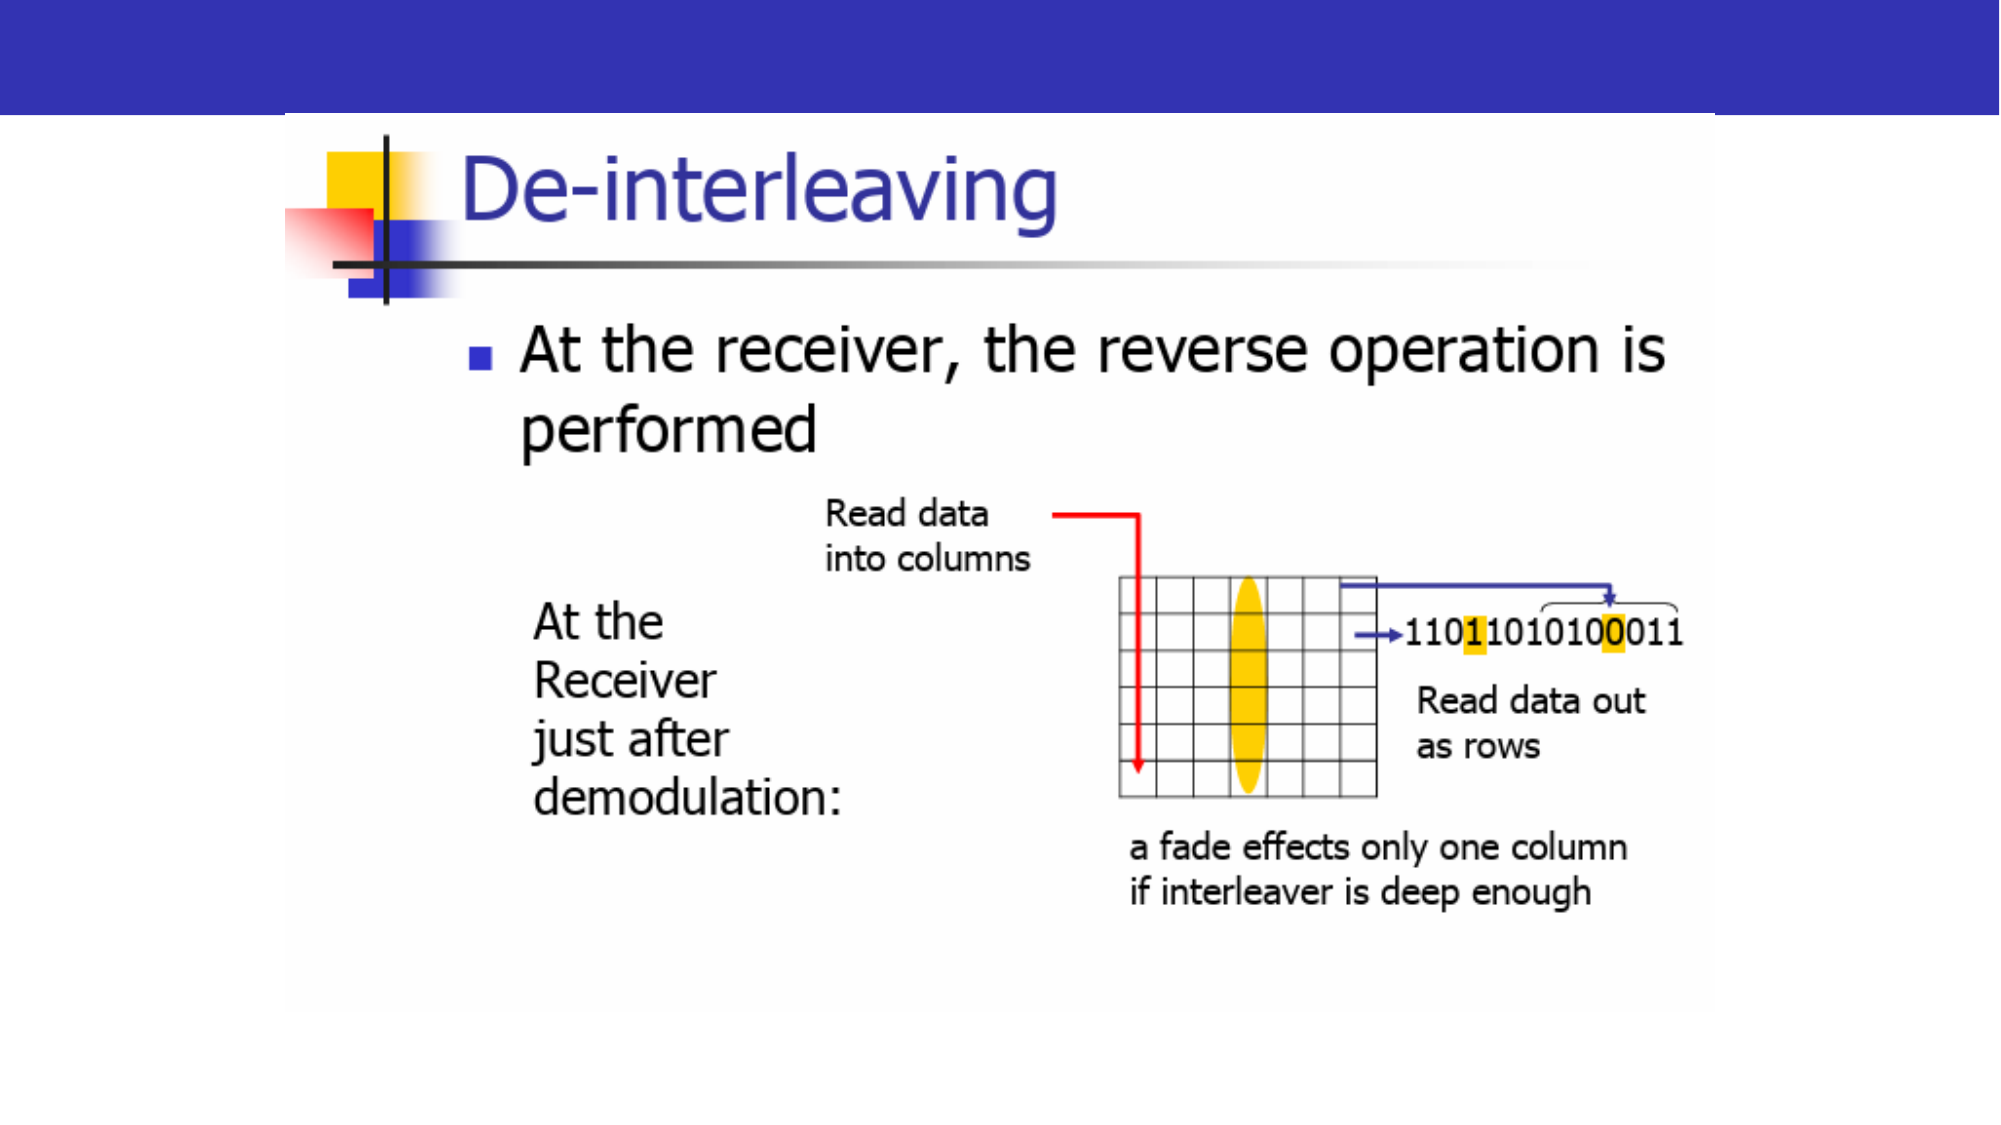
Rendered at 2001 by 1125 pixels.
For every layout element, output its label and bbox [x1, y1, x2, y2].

picture [284, 113, 1716, 1012]
